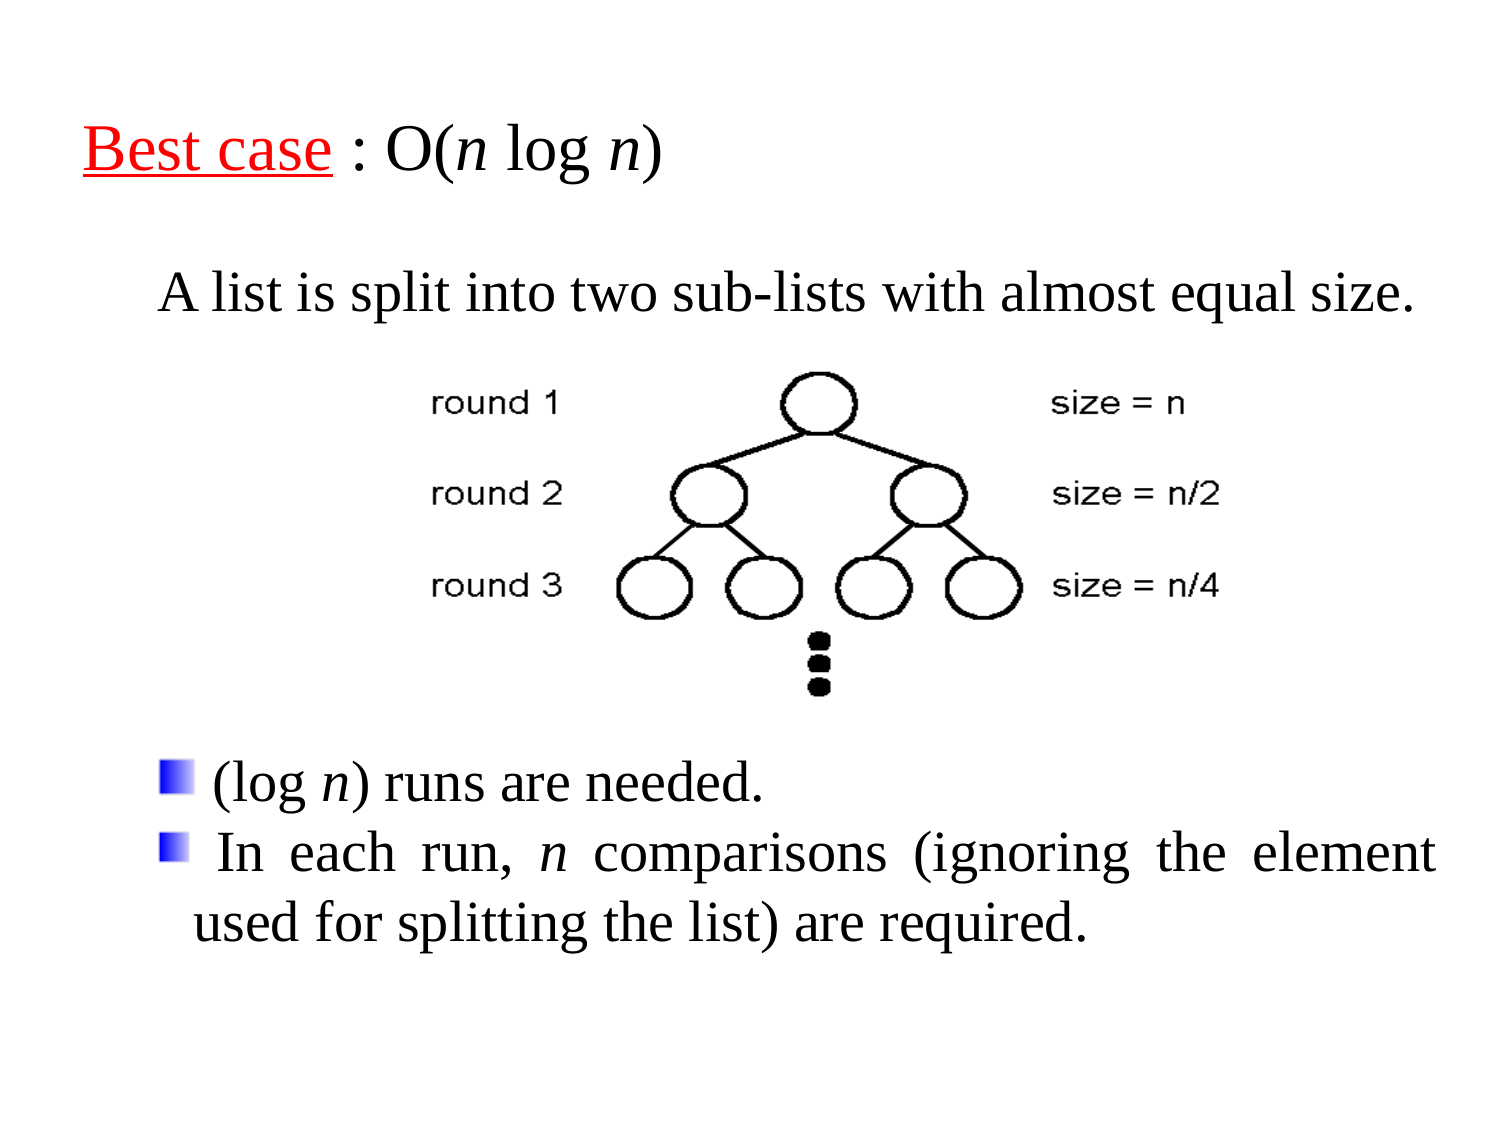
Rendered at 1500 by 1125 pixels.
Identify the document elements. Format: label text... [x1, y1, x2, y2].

picture [157, 757, 199, 799]
picture [391, 363, 1245, 703]
picture [157, 830, 193, 866]
text_box Best case : O(n log n) A list is split into two sub-lists with almost equal size. (log n) runs are needed. In each run, n comparisons (ignoring the element used for splitting the list) are required. [67, 95, 1452, 961]
